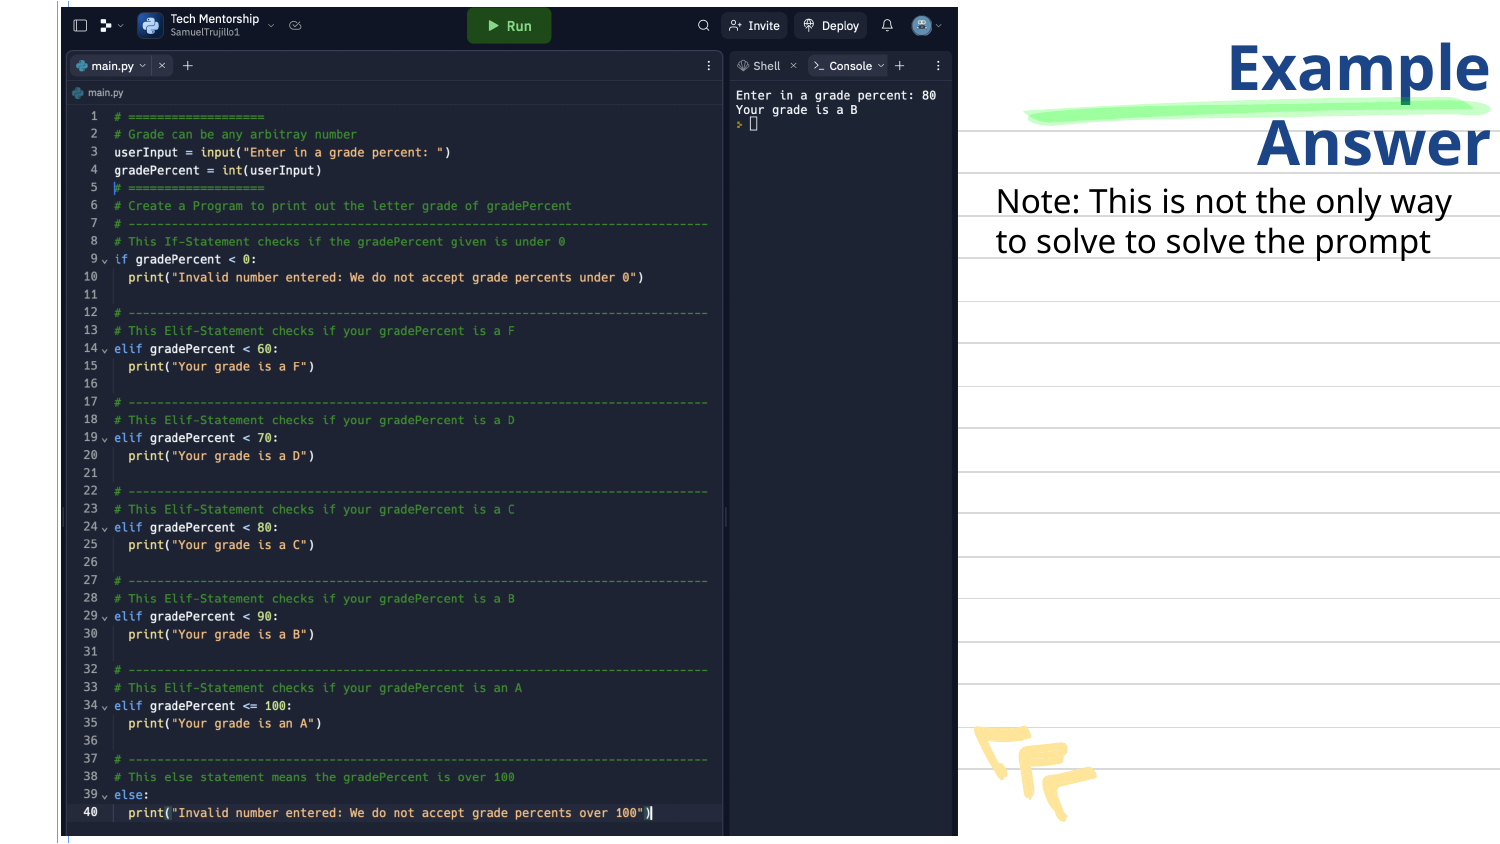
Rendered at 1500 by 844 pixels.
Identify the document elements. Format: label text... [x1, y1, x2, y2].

subtitle Note: This is not the only way to solve to solve the prompt [980, 165, 1475, 622]
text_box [1016, 96, 1493, 127]
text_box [964, 724, 1097, 795]
picture [61, 7, 958, 836]
title Example Answer [1016, 27, 1493, 96]
